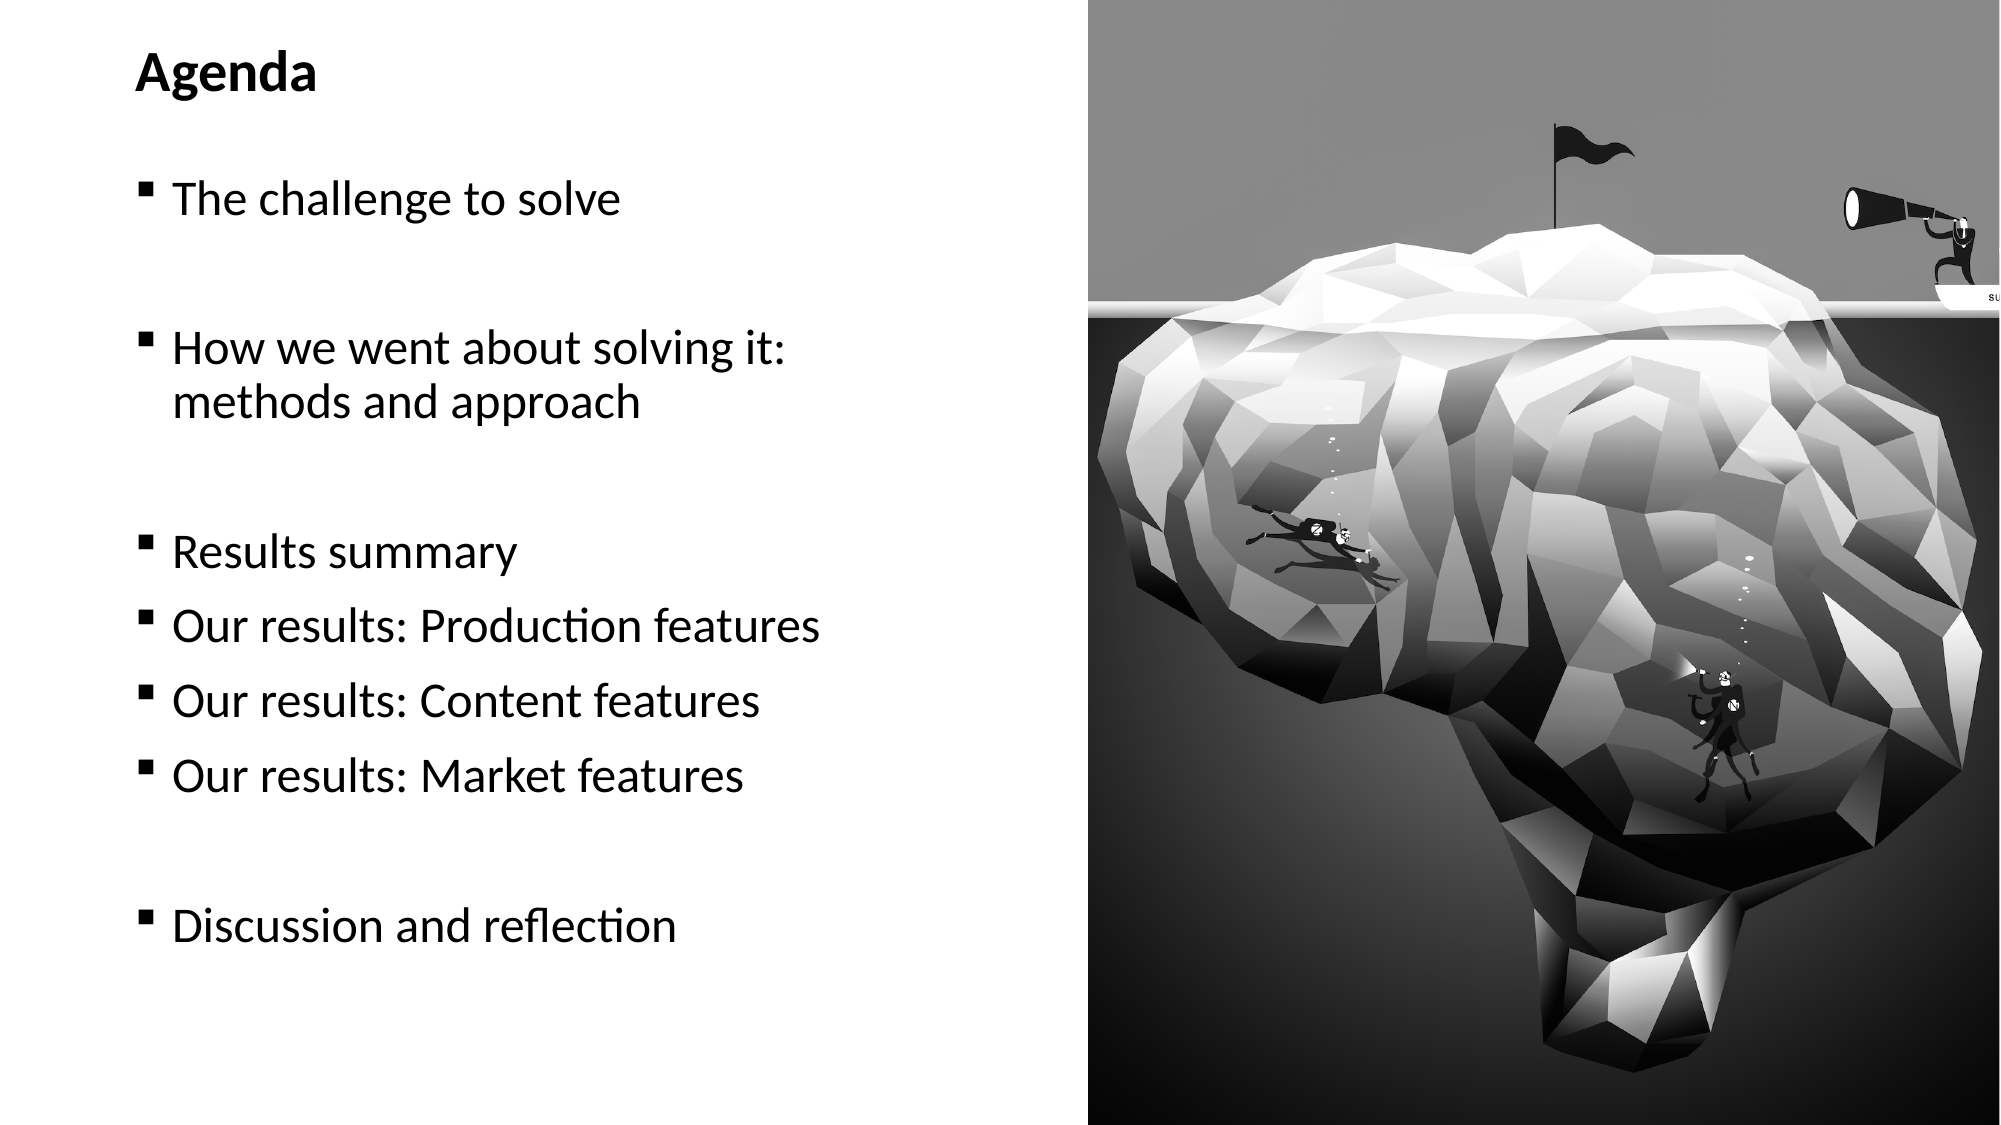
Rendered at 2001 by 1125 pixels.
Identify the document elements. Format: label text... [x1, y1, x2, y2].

picture [1088, 0, 2000, 1125]
text_box Agenda [121, 26, 334, 111]
list The challenge to solve How we went about solving it: methods and approach Results summary Our results: Production features Our results: Content features Our results: Market features Discussion and reflection [119, 146, 970, 979]
